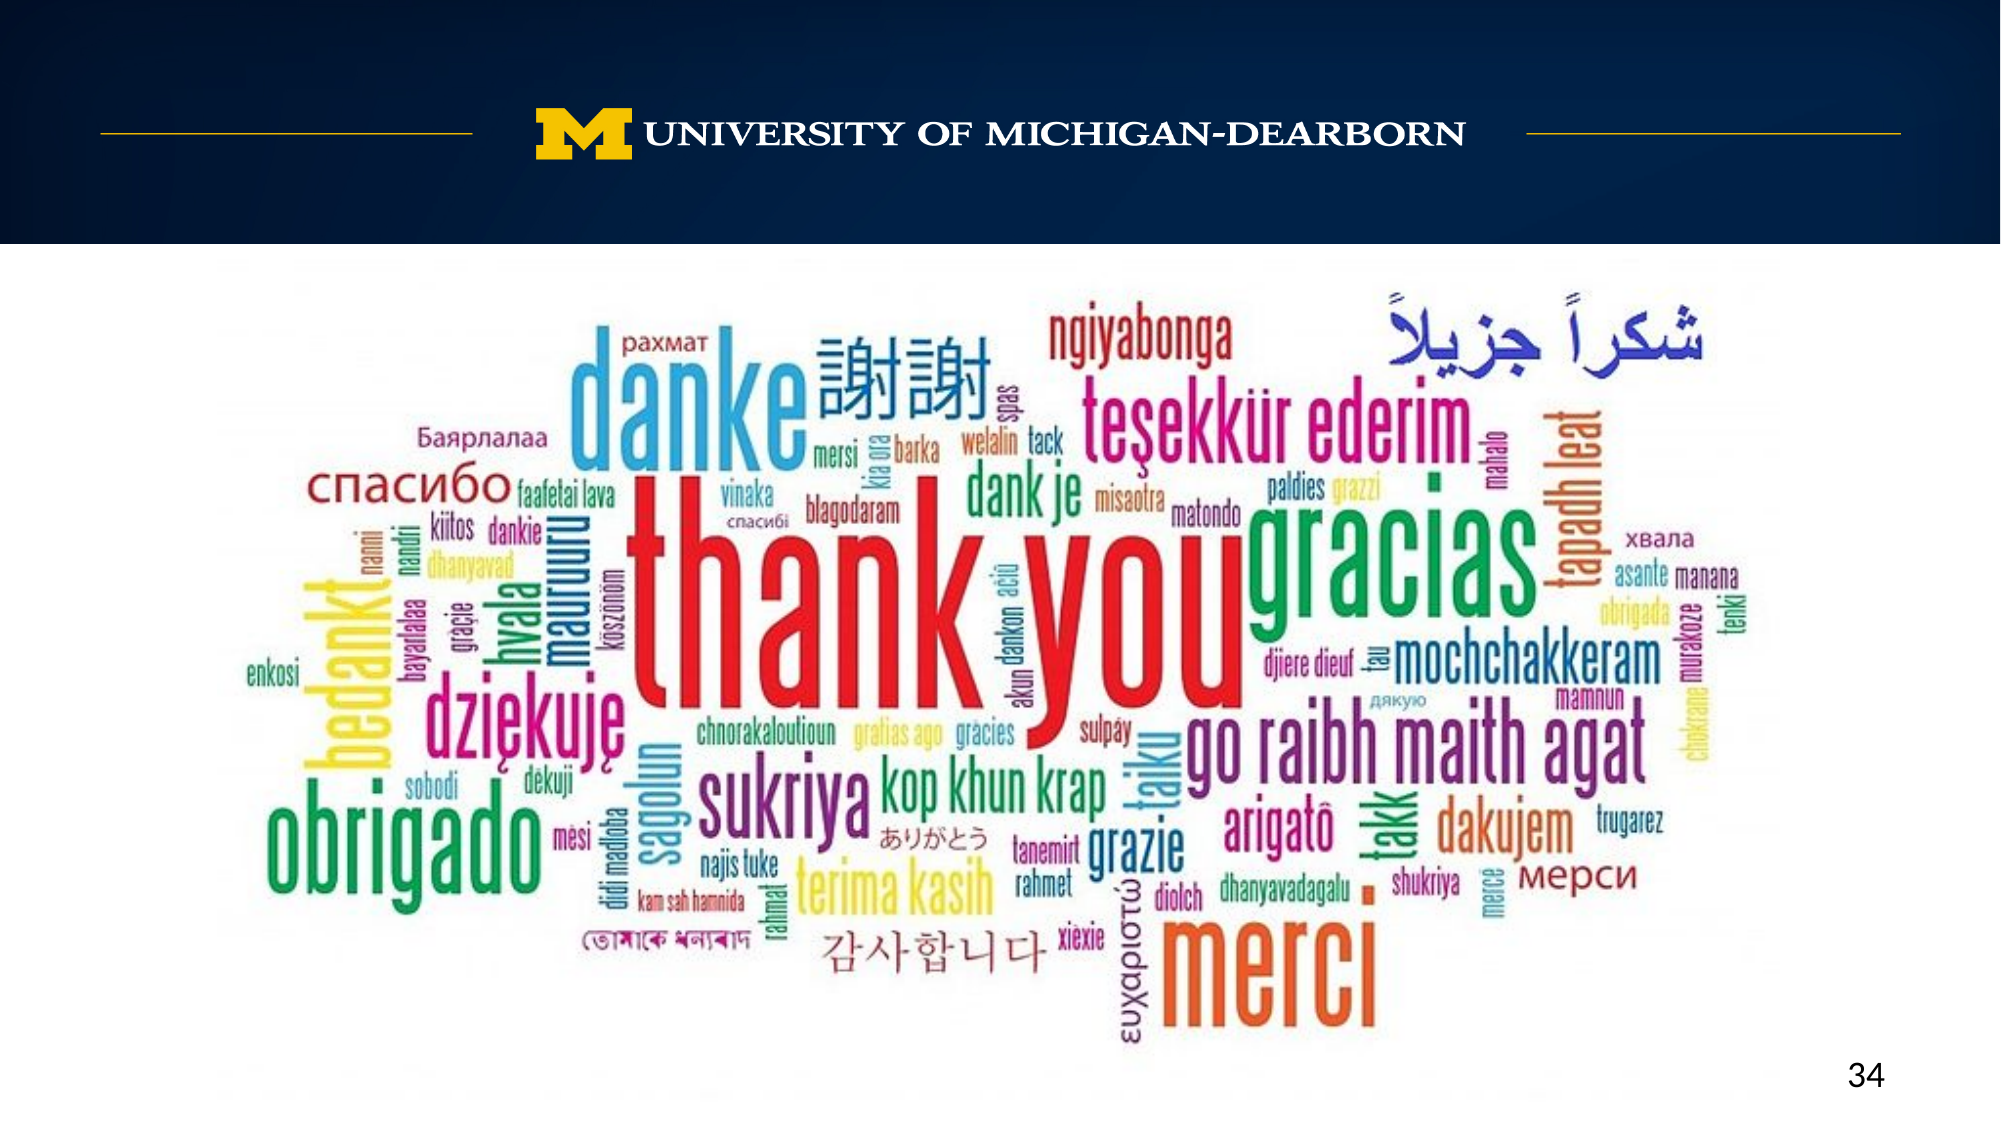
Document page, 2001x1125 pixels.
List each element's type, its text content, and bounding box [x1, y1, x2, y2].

picture [0, 0, 2001, 1125]
slide_number 34 [1783, 1042, 1900, 1103]
